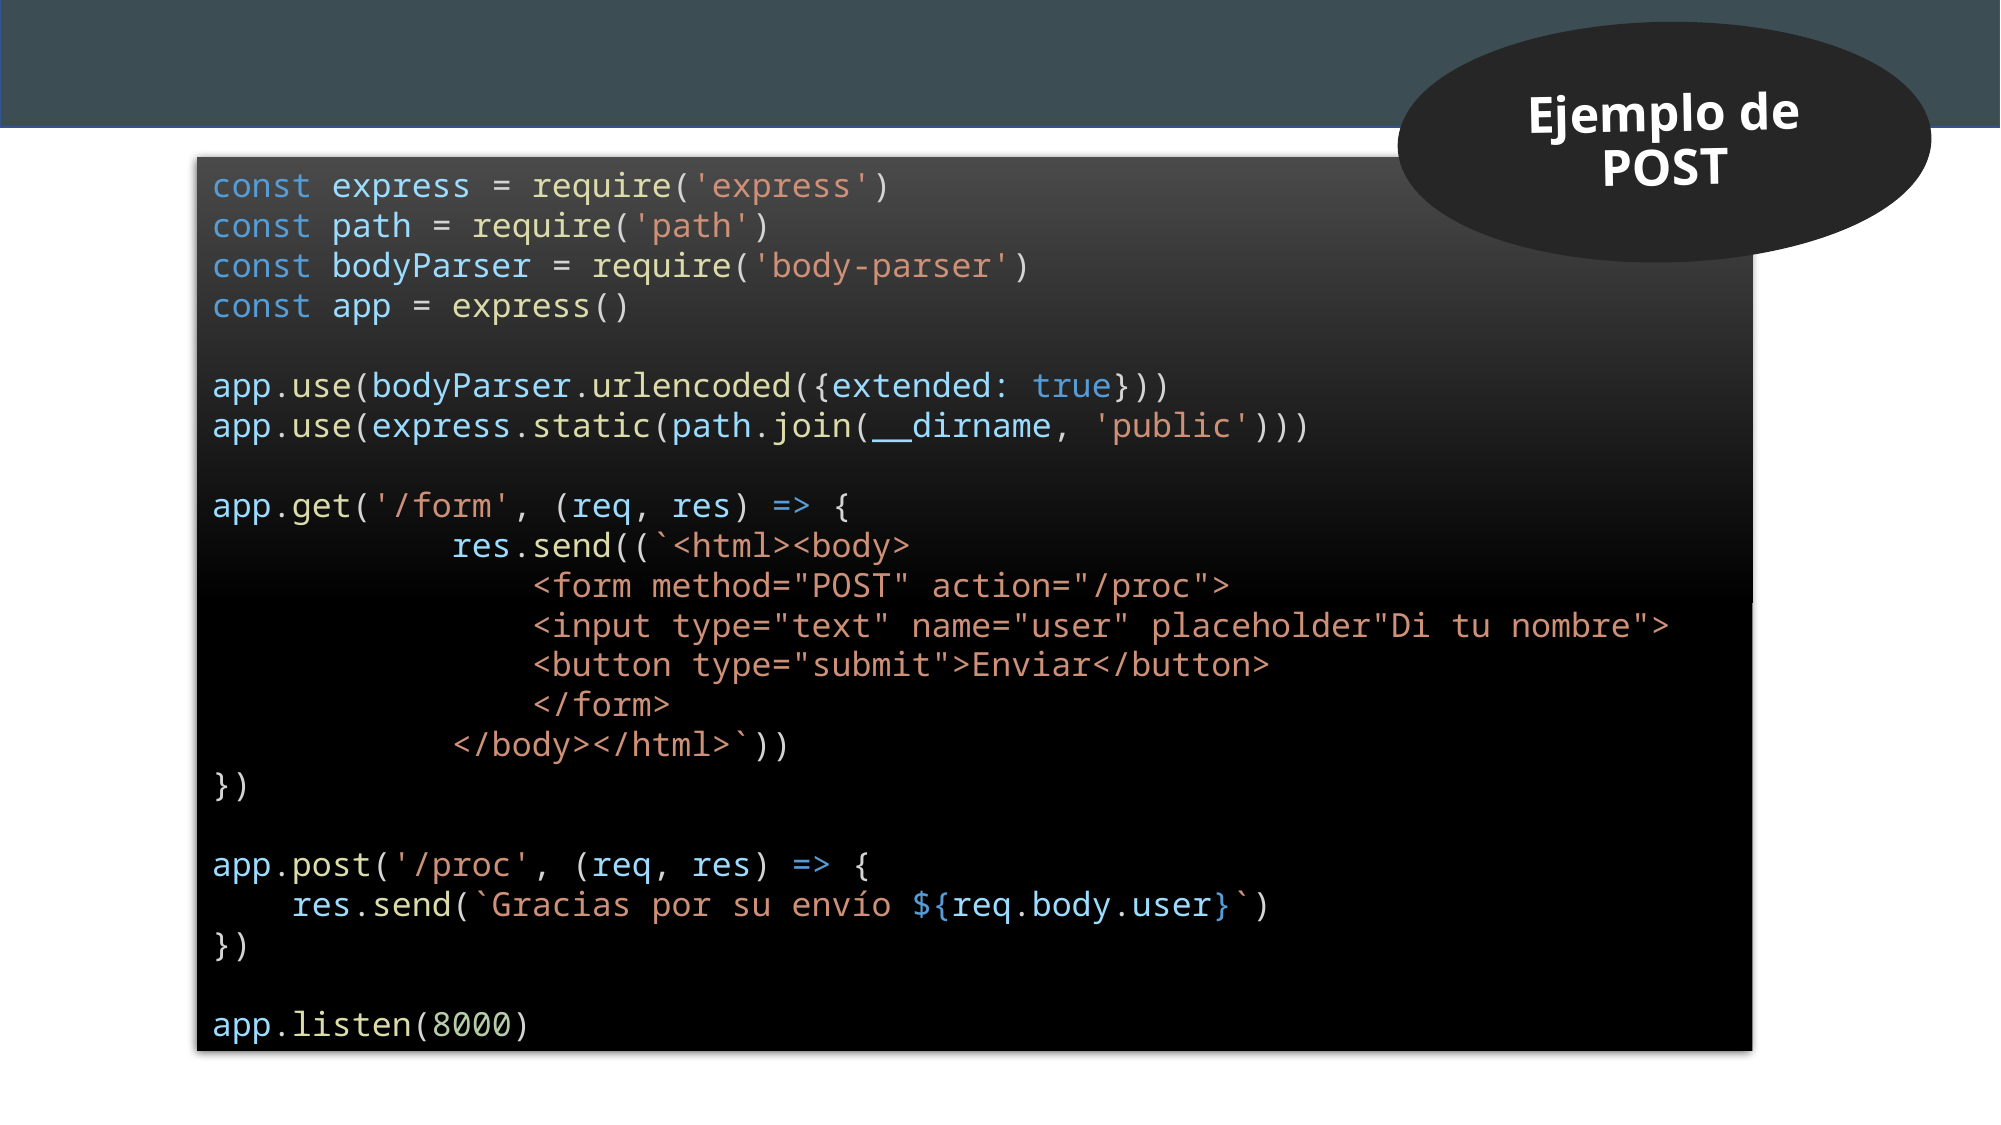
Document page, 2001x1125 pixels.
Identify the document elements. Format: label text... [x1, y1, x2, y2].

text_box [0, 0, 2000, 128]
text_box const express = require('express') const path = require('path') const bodyParser = require('body-parser') const app = express() app.use(bodyParser.urlencoded({extended: true})) app.use(express.static(path.join(__dirname, 'public'))) app.get('/form', (req, res) => { res.send((`<html><body> <form method="POST" action="/proc"> <input type="text" name="user" placeholder"Di tu nombre"> <button type="submit">Enviar</button> </form> </body></html>`)) }) app.post('/proc', (req, res) => { res.send(`Gracias por su envío ${req.body.user}`) }) app.listen(8000) [197, 157, 1753, 1051]
text_box Ejemplo de POST [1412, 36, 1918, 249]
